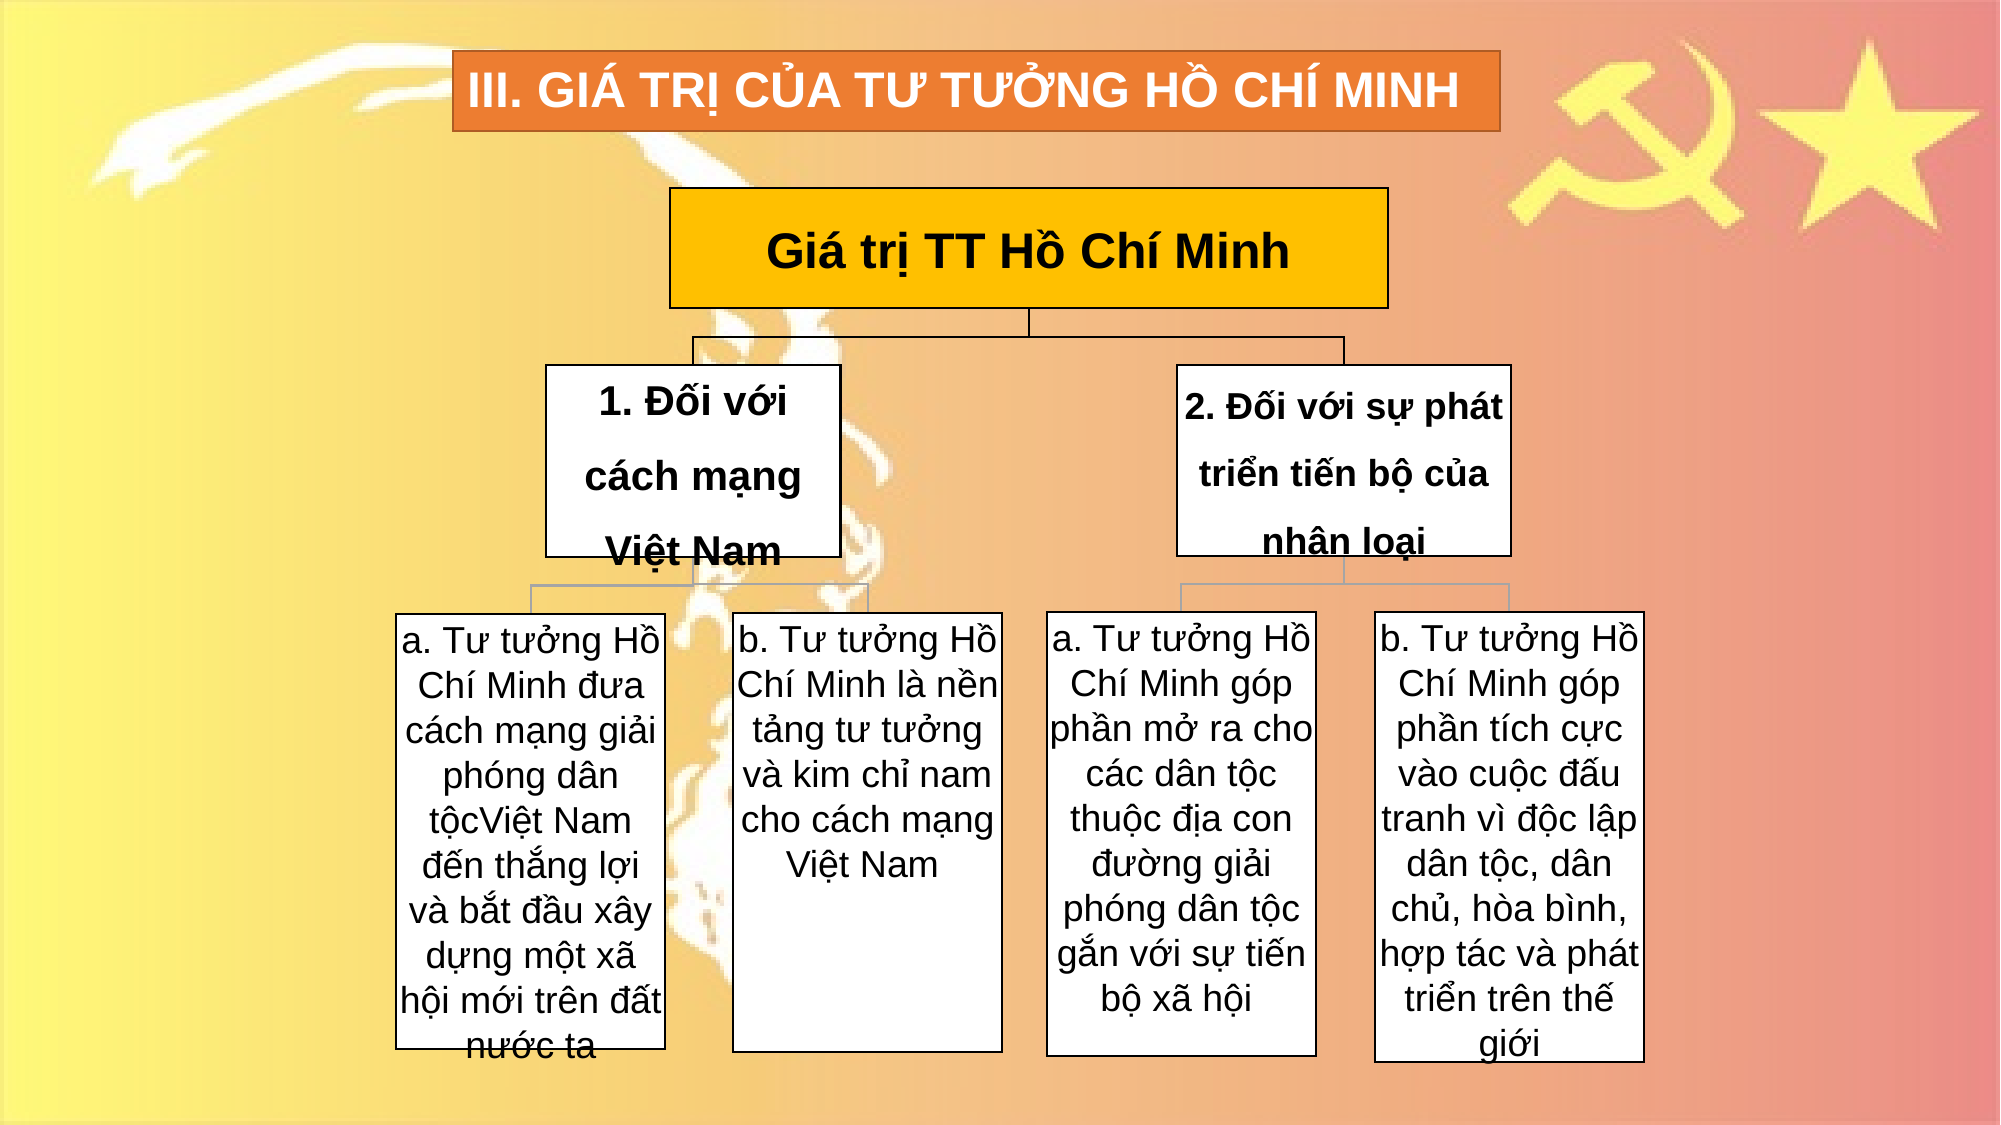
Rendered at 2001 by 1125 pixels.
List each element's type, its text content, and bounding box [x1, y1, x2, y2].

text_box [324, 187, 1713, 1063]
title III. GIÁ TRỊ CỦA TƯ TƯỞNG HỒ CHÍ MINH [452, 50, 1501, 132]
